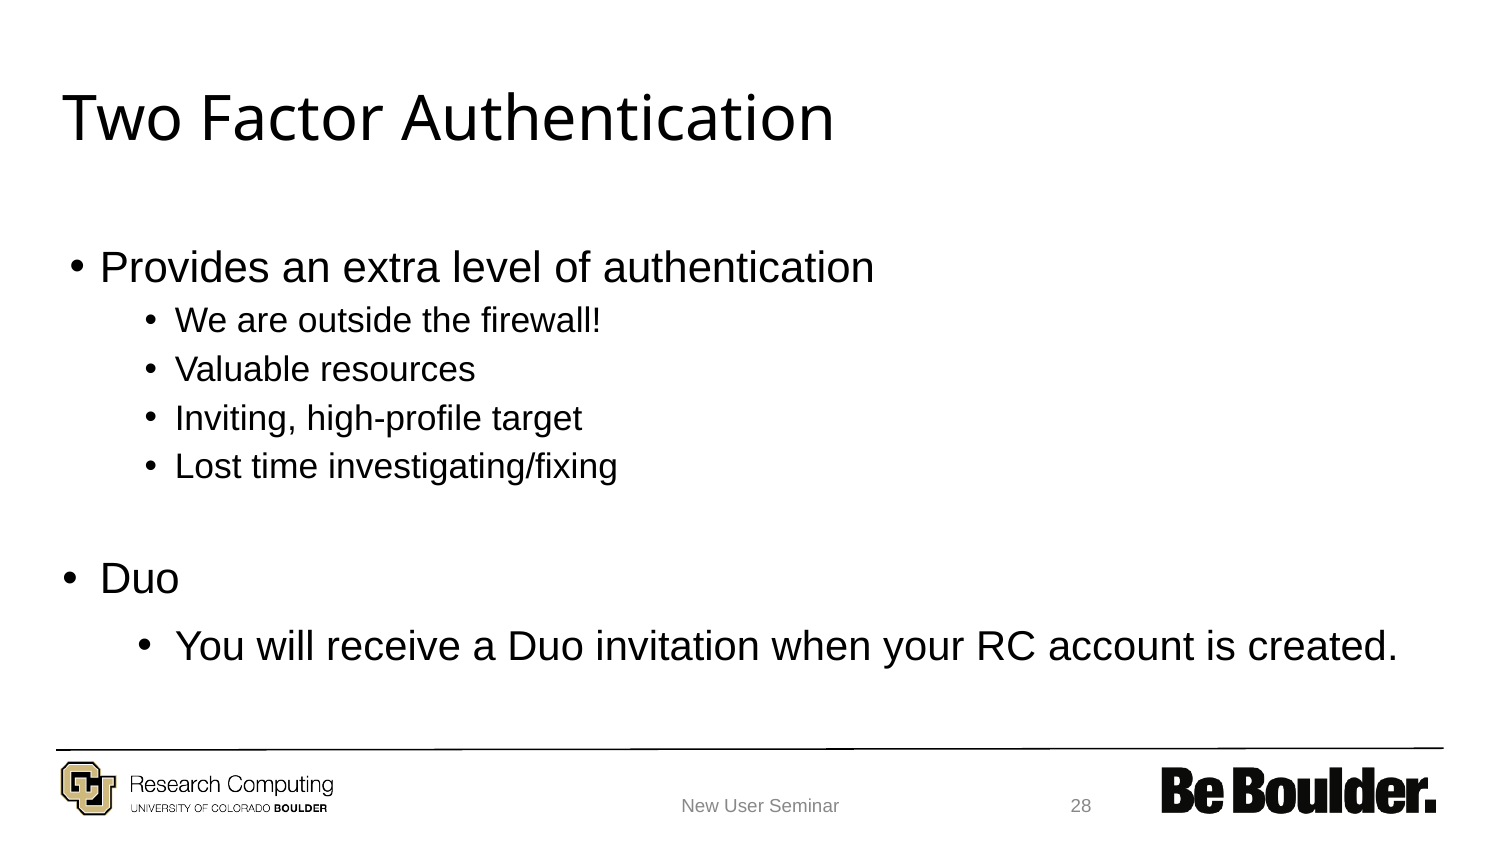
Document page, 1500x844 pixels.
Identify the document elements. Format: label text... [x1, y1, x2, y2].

picture [60, 800, 333, 816]
picture [1144, 761, 1454, 816]
footer New User Seminar [507, 782, 1014, 827]
slide_number ‹#› [1059, 782, 1144, 827]
title Two Factor Authentication [51, 72, 1449, 167]
list Provides an extra level of authentication We are outside the firewall! Valuable resources Inviting, high-profile target Lost time investigating/fixing Duo You will receive a Duo invitation when your RC account is created. [51, 239, 1449, 800]
